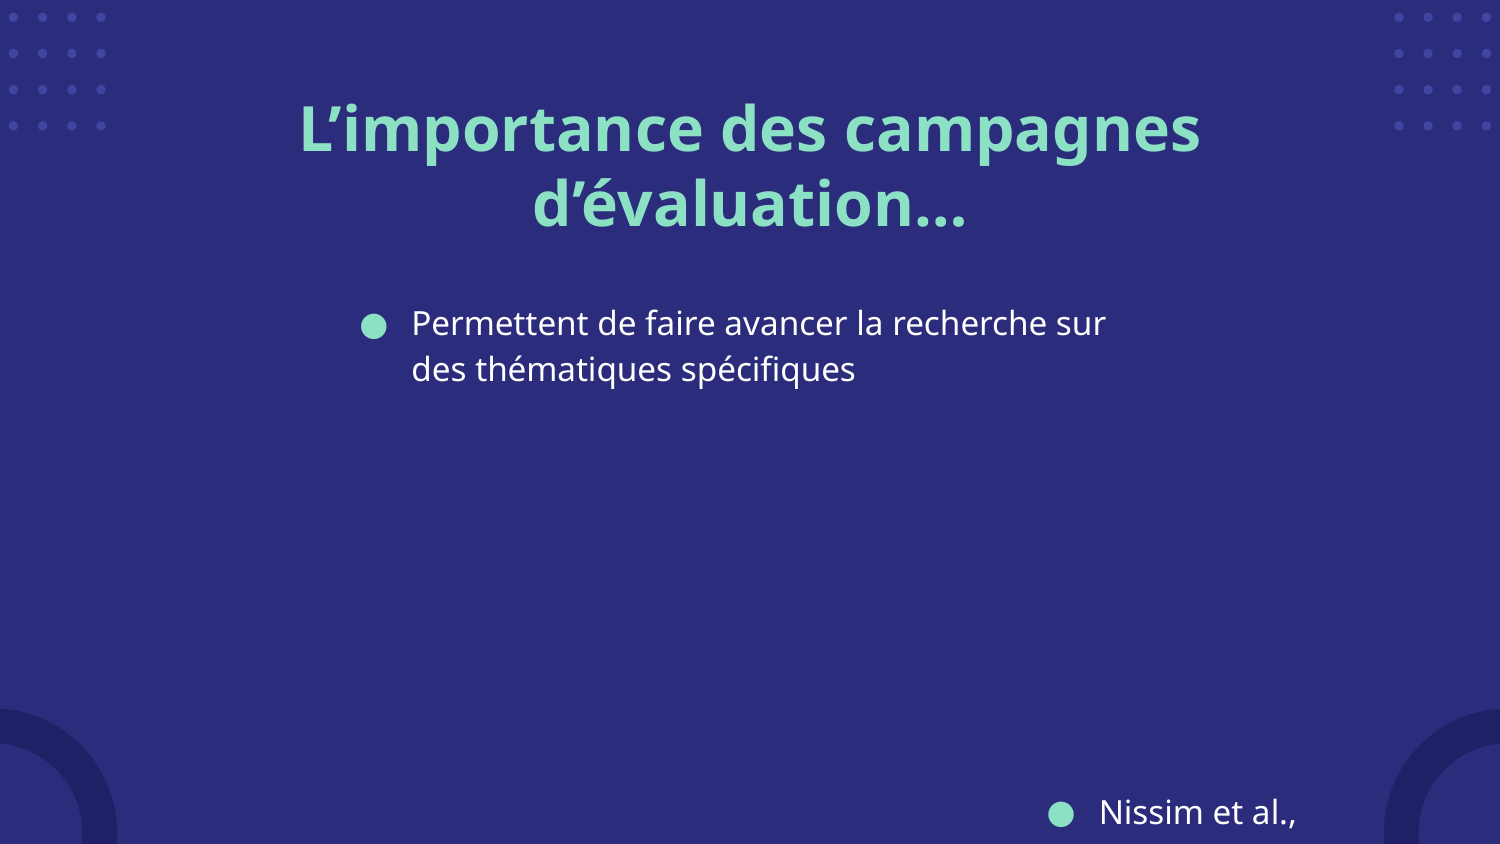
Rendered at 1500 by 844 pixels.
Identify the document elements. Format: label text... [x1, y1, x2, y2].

title L’importance des campagnes d’évaluation… [118, 73, 1383, 168]
text_box Nissim et al., 2017 [1008, 770, 1383, 811]
subtitle Permettent de faire avancer la recherche sur des thématiques spécifiques [321, 281, 1179, 753]
